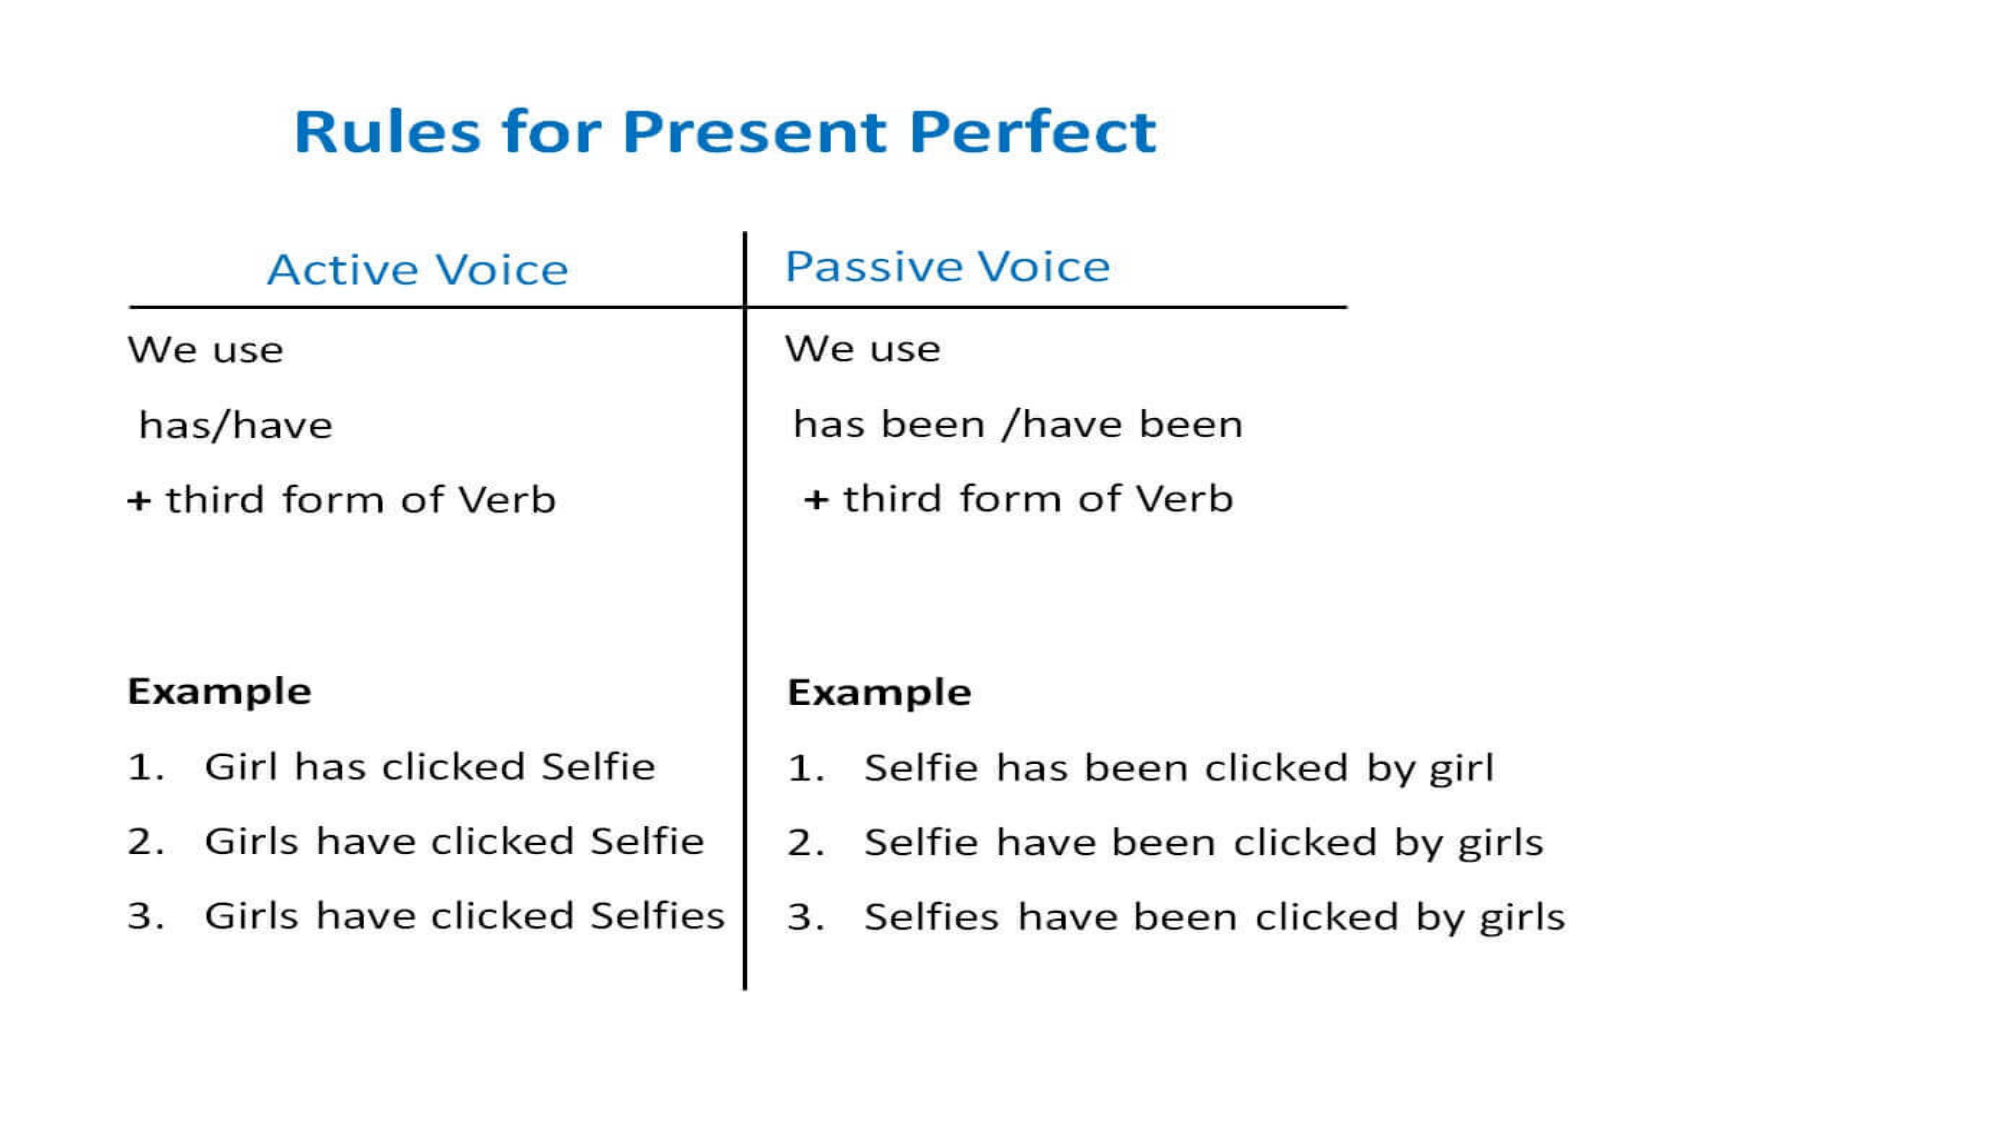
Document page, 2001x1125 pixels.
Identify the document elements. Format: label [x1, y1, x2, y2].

list [93, 71, 1593, 992]
